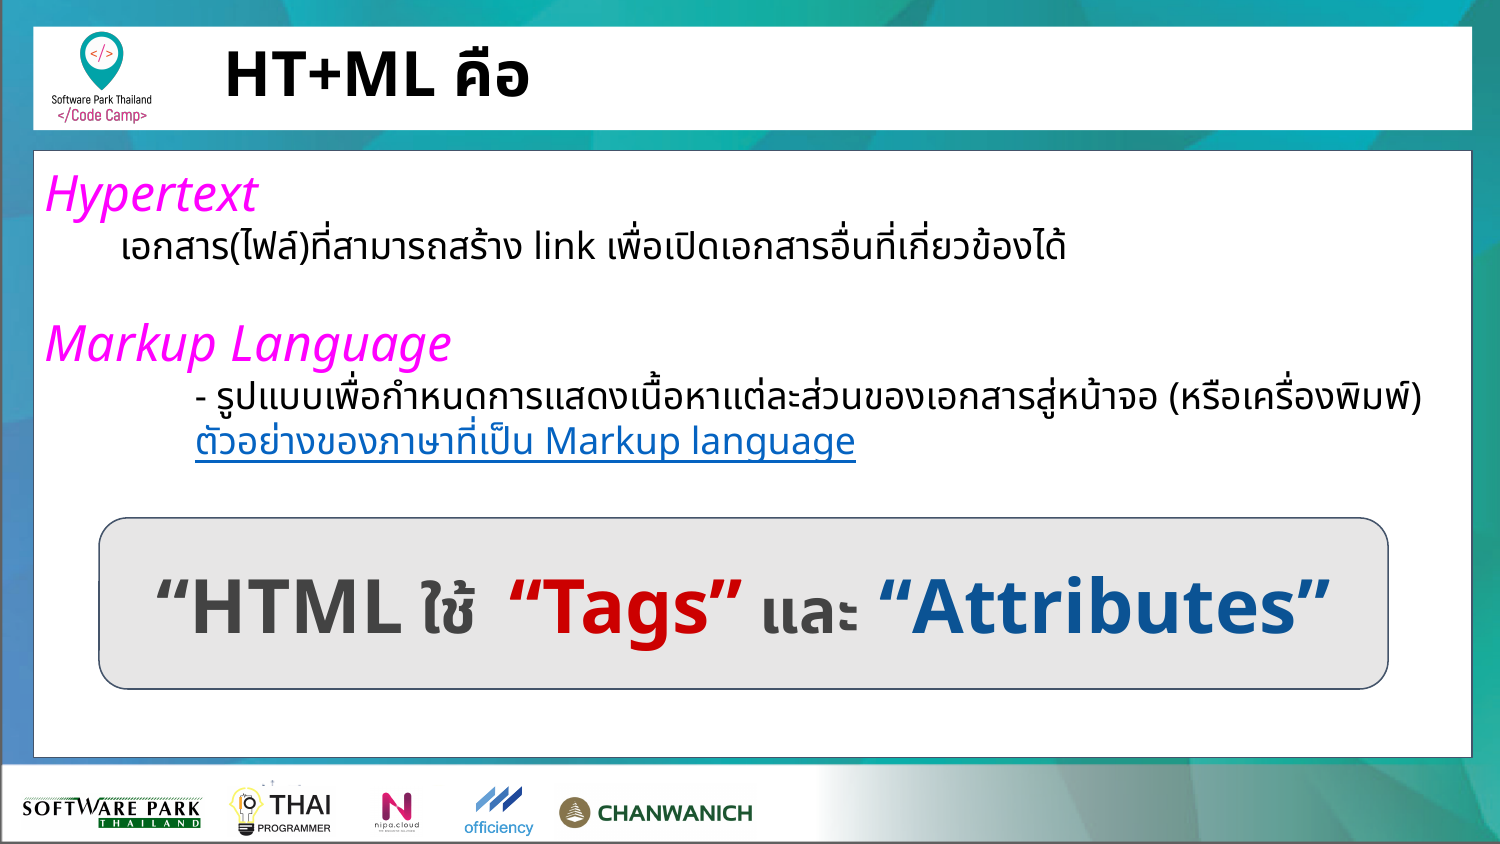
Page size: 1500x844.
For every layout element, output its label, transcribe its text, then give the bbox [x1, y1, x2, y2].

title HT+ML คือ [212, 18, 1447, 134]
list Hypertext เอกสาร(ไฟล์)ที่สามารถสร้าง link เพื่อเปิดเอกสารอื่นที่เกี่ยวข้องได้ Markup Language - รูปแบบเพื่อกำหนดการแสดงเนื้อหาแต่ละส่วนของเอกสารสู่หน้าจอ (หรือเครื่องพิมพ์) ตัวอย่างของภาษาที่เป็น Markup language [33, 150, 1473, 777]
text_box “HTML ใช้ “Tags” และ “Attributes” [98, 517, 1389, 689]
picture [0, 0, 1500, 844]
